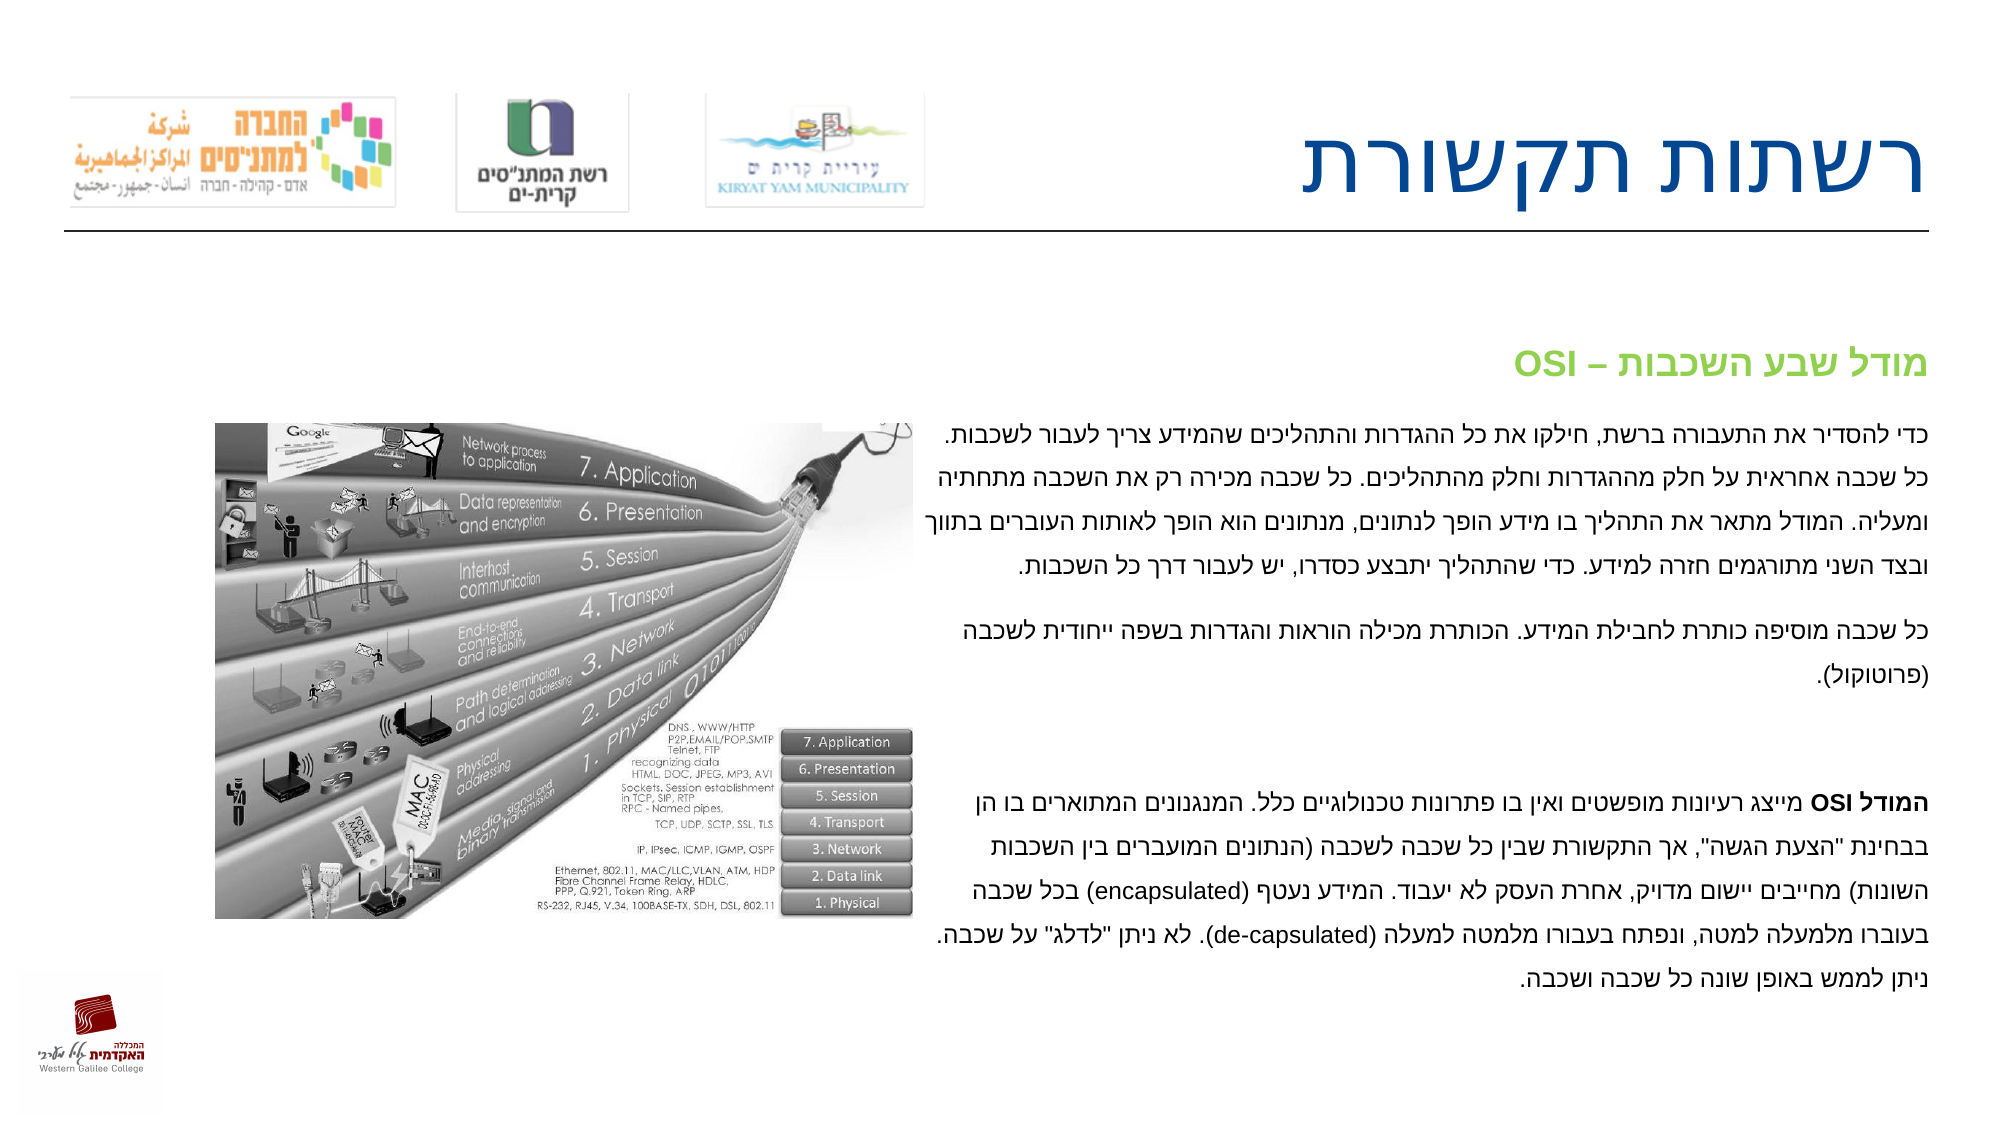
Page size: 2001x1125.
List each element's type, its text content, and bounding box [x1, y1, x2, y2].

picture [18, 970, 164, 1116]
text_box מודל שבע השכבות – OSI כדי להסדיר את התעבורה ברשת, חילקו את כל ההגדרות והתהליכים שהמידע צריך לעבור לשכבות. כל שכבה אחראית על חלק מההגדרות וחלק מהתהליכים. כל שכבה מכירה רק את השכבה מתחתיה ומעליה. המודל מתאר את התהליך בו מידע הופך לנתונים, מנתונים הוא הופך לאותות העוברים בתווך ובצד השני מתורגמים חזרה למידע. כדי שהתהליך יתבצע כסדרו, יש לעבור דרך כל השכבות. כל שכבה מוסיפה כותרת לחבילת המידע. הכותרת מכילה הוראות והגדרות בשפה ייחודית לשכבה (פרוטוקול). המודל OSI מייצג רעיונות מופשטים ואין בו פתרונות טכנולוגיים כלל. המנגנונים המתוארים בו הן בבחינת "הצעת הגשה", אך התקשורת שבין כל שכבה לשכבה (הנתונים המועברים בין השכבות השונות) מחייבים יישום מדויק, אחרת העסק לא יעבוד. המידע נעטף (encapsulated) בכל שכבה בעוברו מלמעלה למטה, ונפתח בעבורו מלמטה למעלה (de-capsulated). לא ניתן "לדלג" על שכבה. ניתן לממש באופן שונה כל שכבה ושכבה. [924, 309, 1930, 1043]
picture [213, 423, 913, 930]
picture [70, 93, 925, 213]
title רשתות תקשורת [64, 55, 1930, 221]
